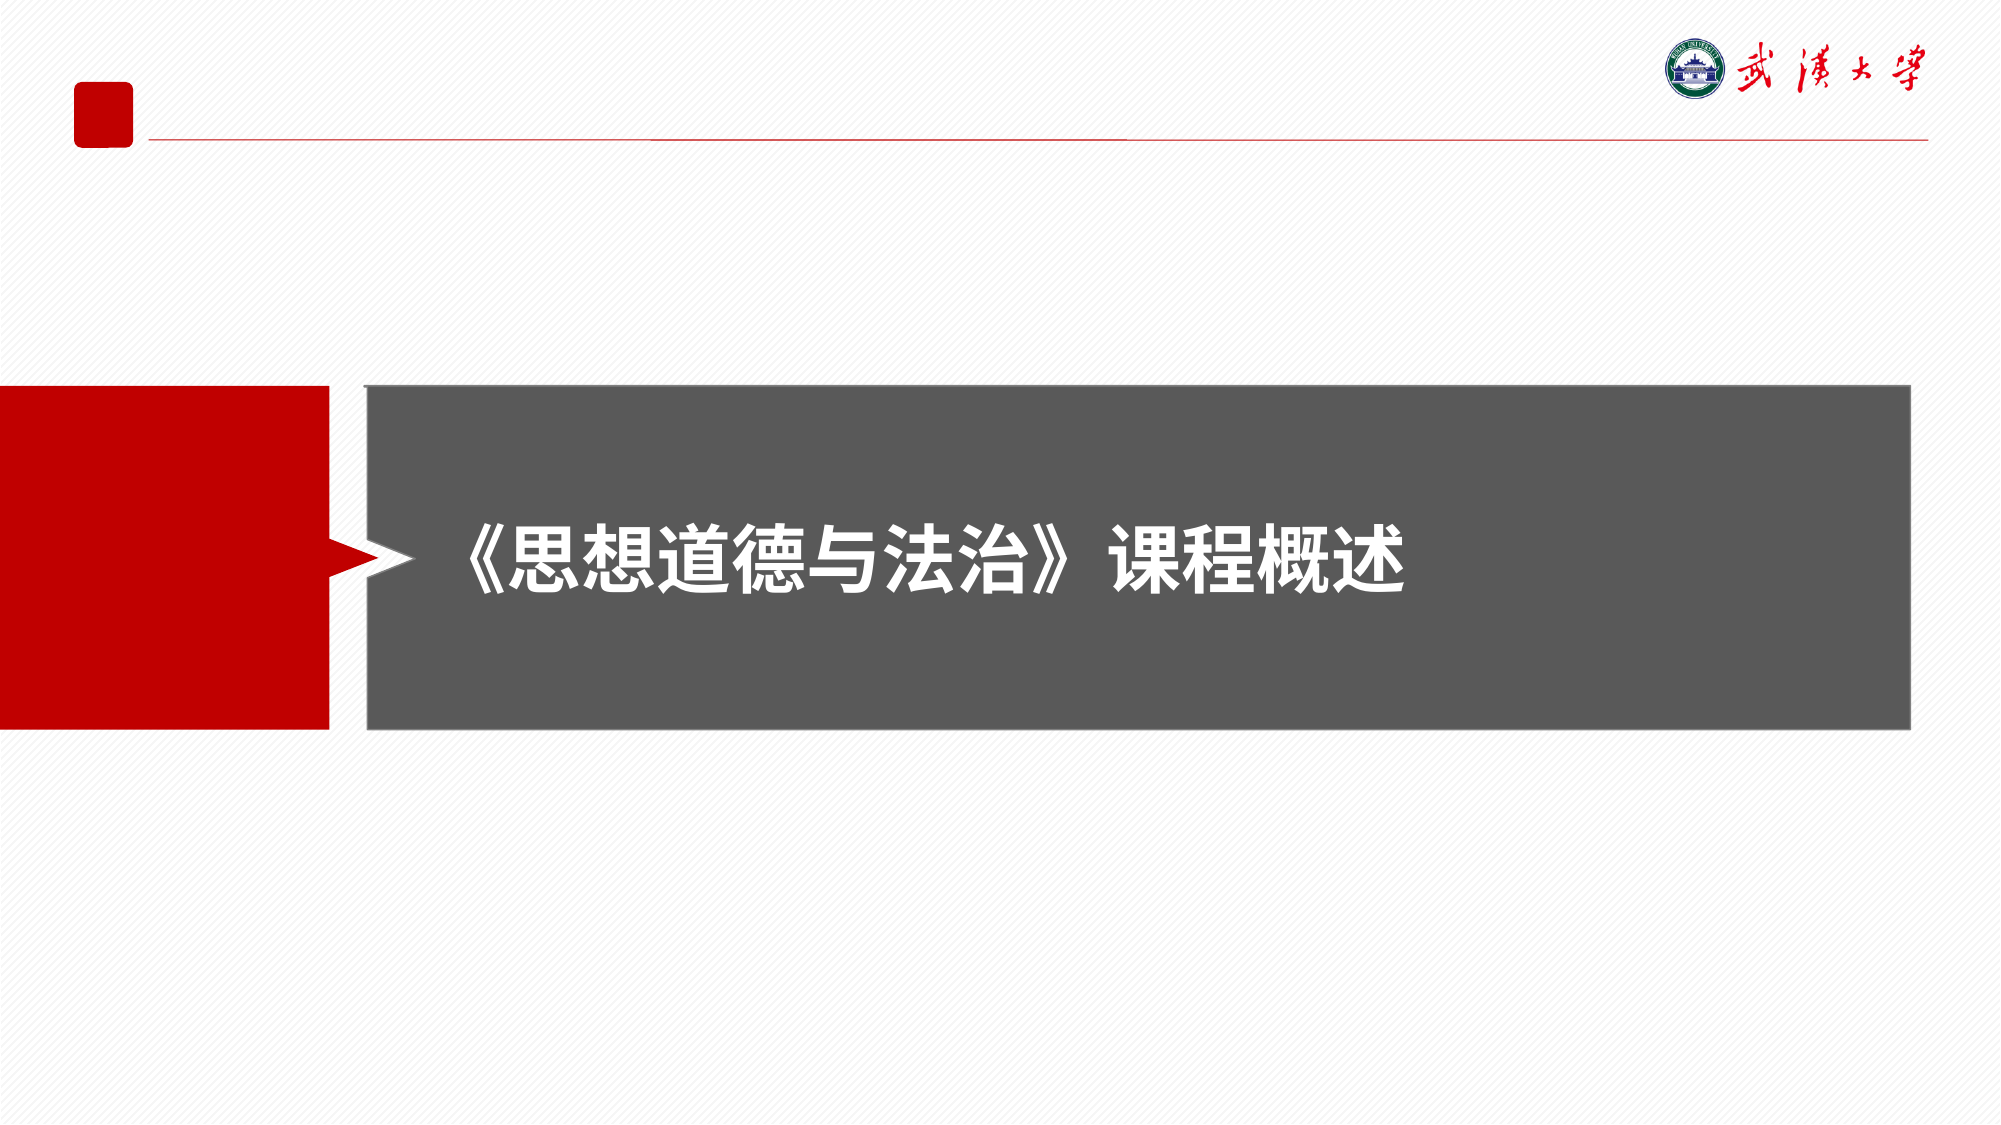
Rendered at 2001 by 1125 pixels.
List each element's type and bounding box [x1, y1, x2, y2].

picture [1, 0, 2000, 1125]
text_box [0, 385, 379, 738]
